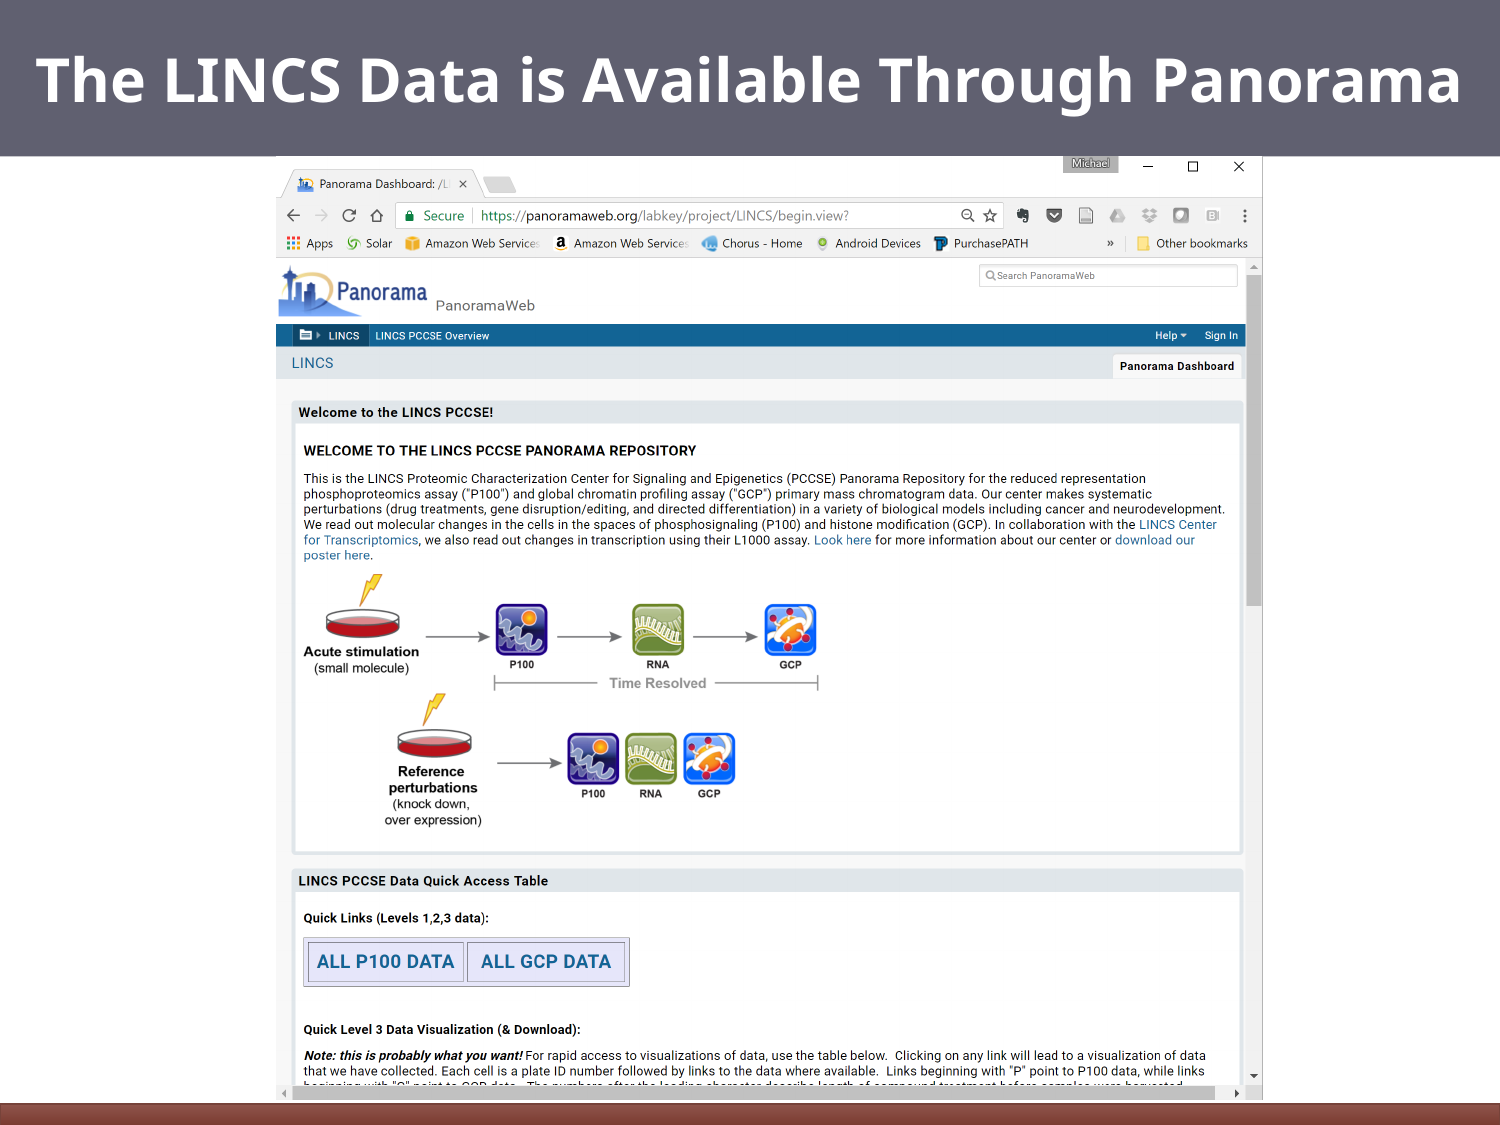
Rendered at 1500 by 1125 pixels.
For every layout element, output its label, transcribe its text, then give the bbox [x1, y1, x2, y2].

picture [276, 155, 1263, 1101]
title The LINCS Data is Available Through Panorama [0, 0, 1500, 157]
